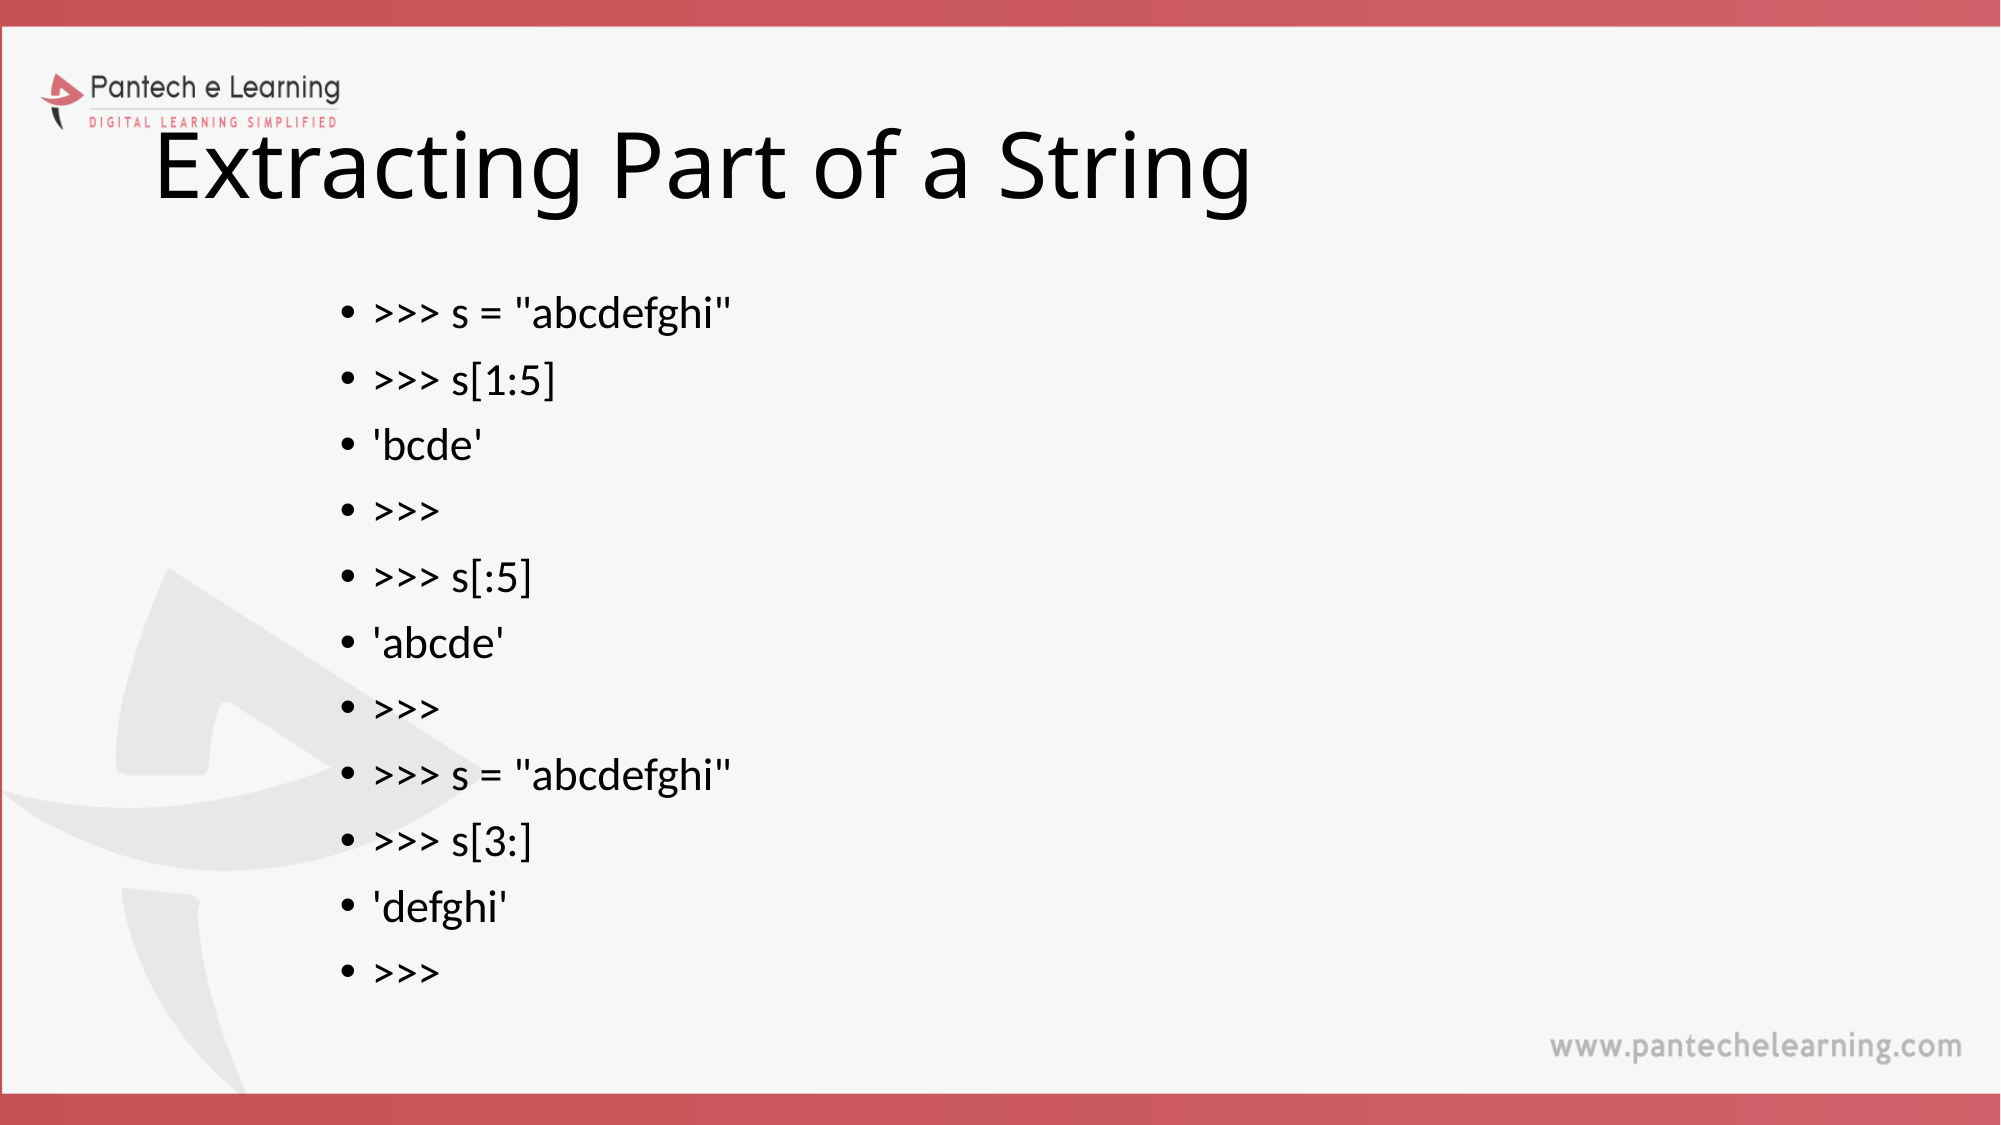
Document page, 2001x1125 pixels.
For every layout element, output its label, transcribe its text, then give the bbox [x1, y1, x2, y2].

list >>> s = "abcdefghi" >>> s[1:5] 'bcde' >>> >>> s[:5] 'abcde' >>> >>> s = "abcdefghi" >>> s[3:] 'defghi' >>> [324, 281, 1675, 1007]
title Extracting Part of a String [137, 59, 1863, 278]
picture [0, 0, 2001, 1125]
